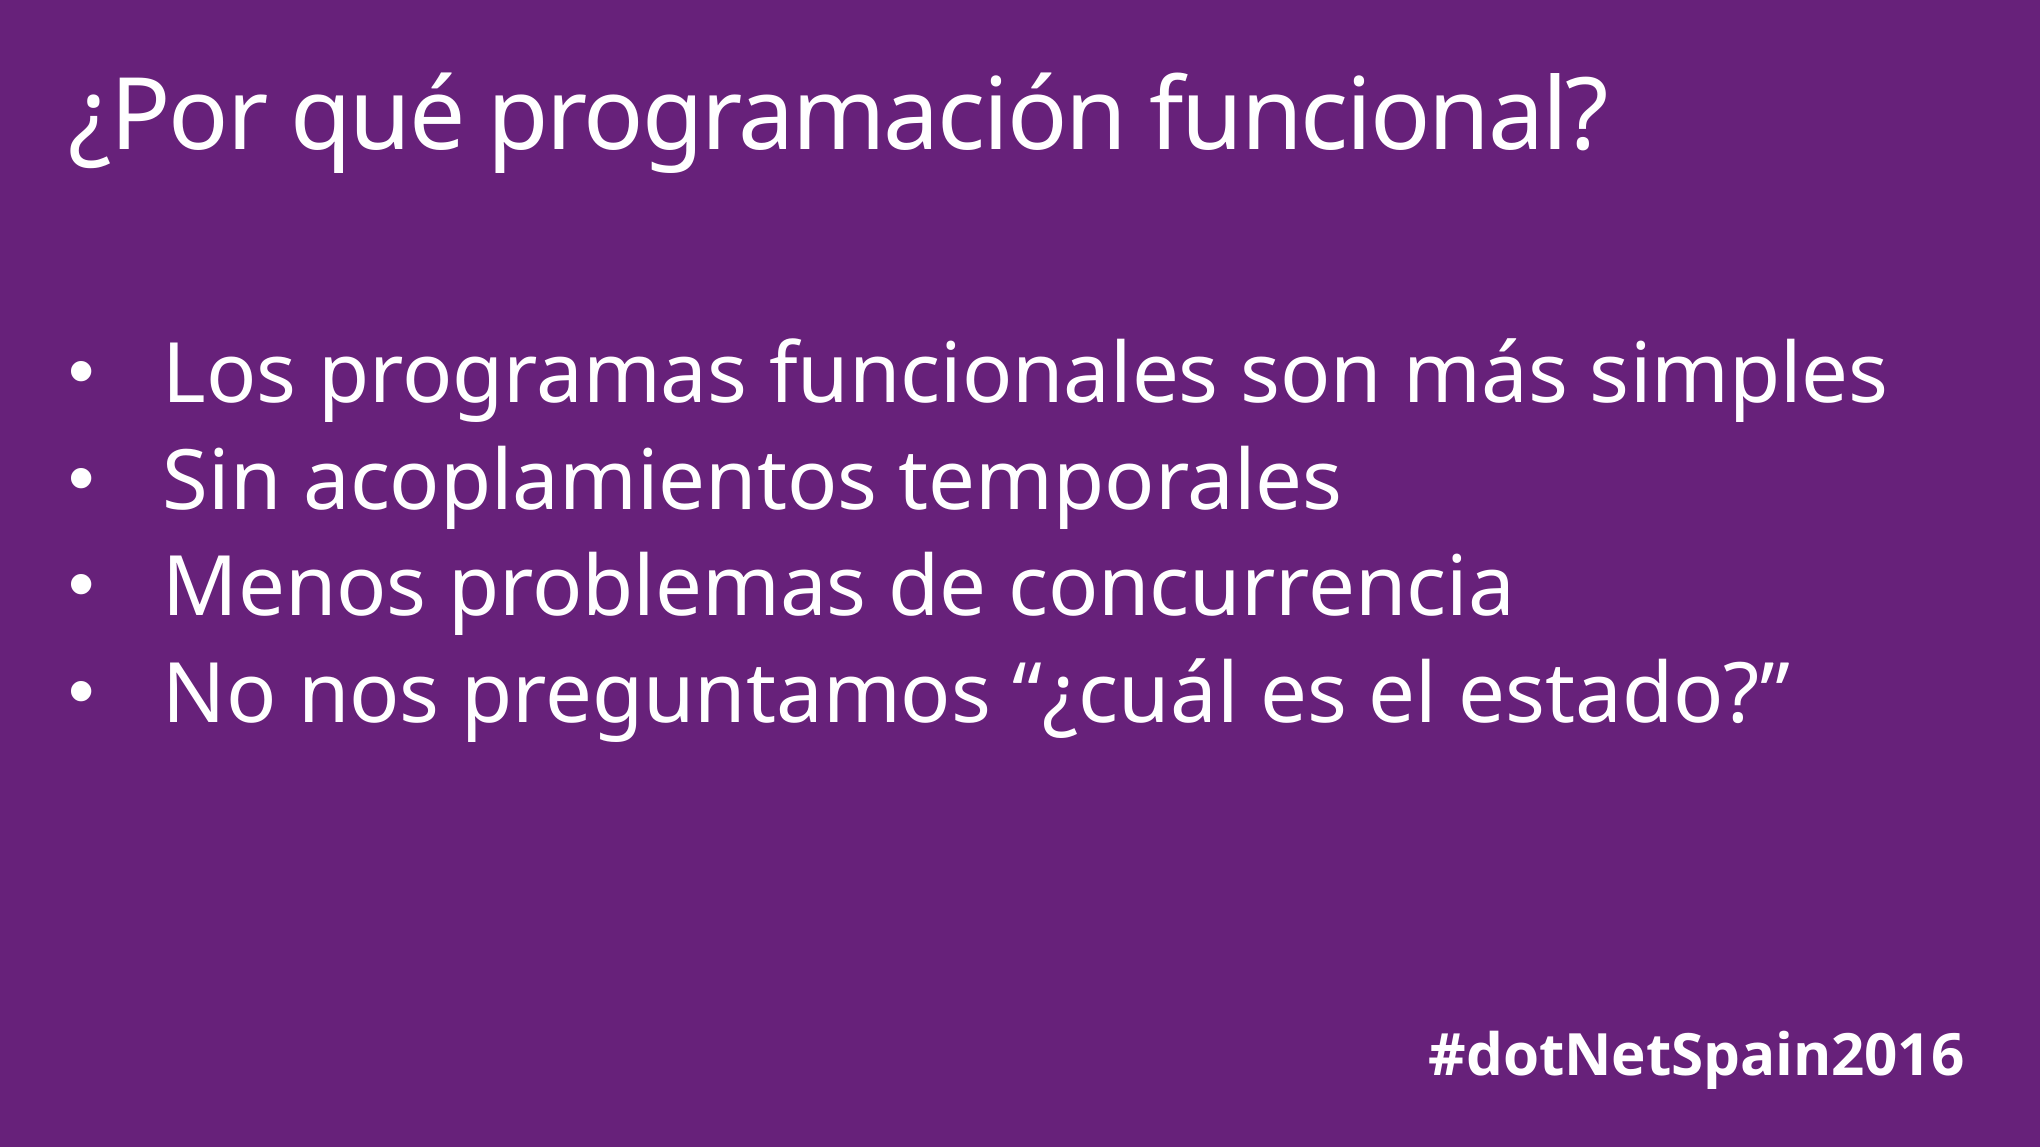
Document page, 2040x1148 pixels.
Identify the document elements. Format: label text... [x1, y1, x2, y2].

list Los programas funcionales son más simples Sin acoplamientos temporales Menos problemas de concurrencia No nos preguntamos “¿cuál es el estado?” [45, 199, 1995, 765]
title ¿Por qué programación funcional? [45, 48, 1996, 199]
